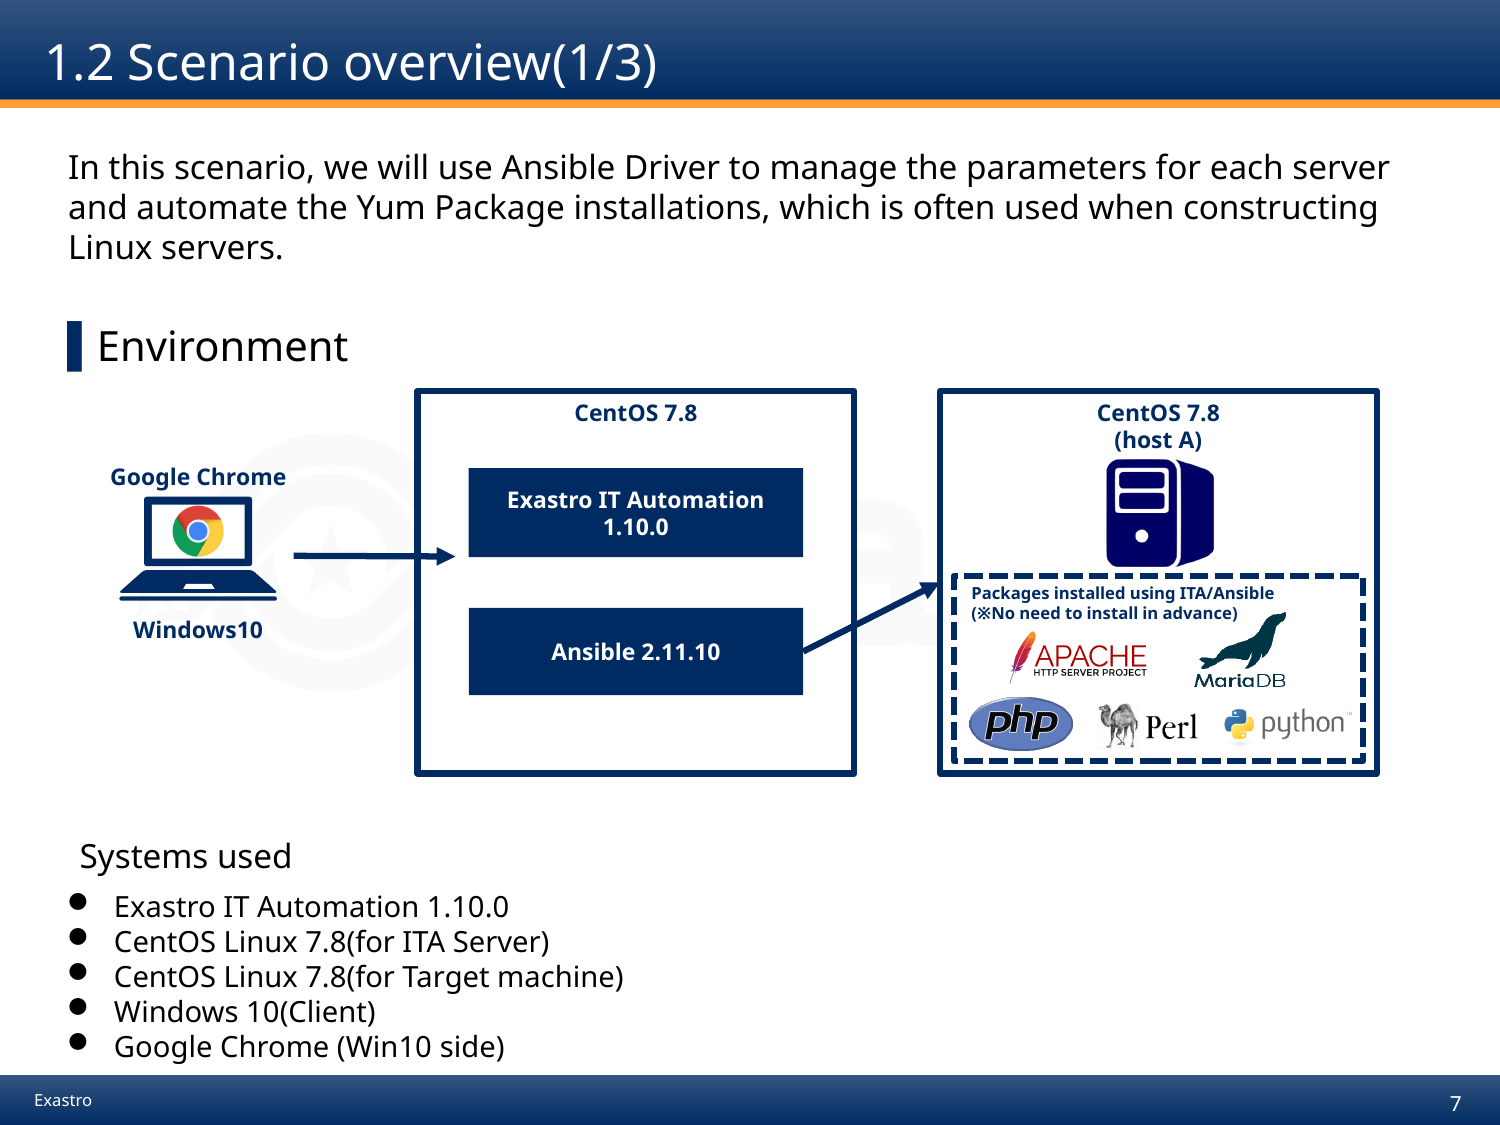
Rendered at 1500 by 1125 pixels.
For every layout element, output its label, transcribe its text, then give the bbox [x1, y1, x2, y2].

text_box [1006, 633, 1152, 694]
text_box [1191, 615, 1289, 694]
picture [0, 0, 1500, 1125]
list In this scenario, we will use Ansible Driver to manage the parameters for each server and automate the Yum Package installations, which is often used when constructing Linux servers. [53, 138, 1454, 312]
text_box Environment [52, 312, 1494, 1078]
text_box [294, 557, 454, 562]
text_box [119, 496, 278, 601]
title 1.2 Scenario overview(1/3) [29, 18, 1471, 96]
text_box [802, 582, 941, 652]
